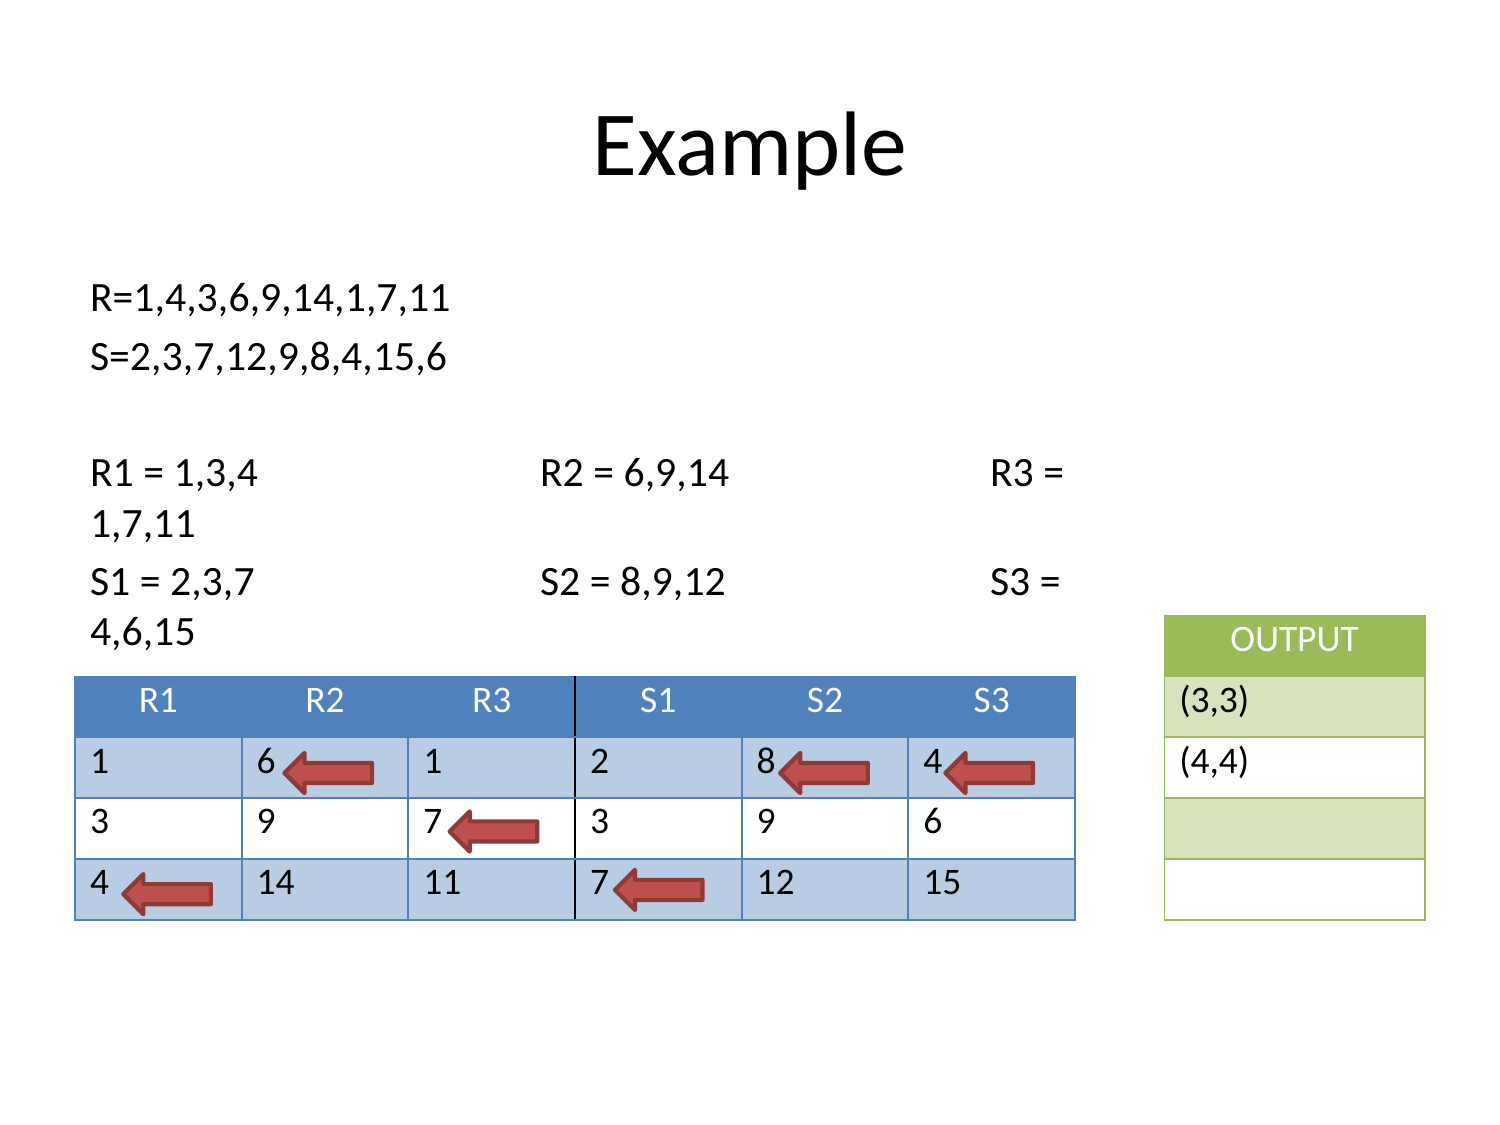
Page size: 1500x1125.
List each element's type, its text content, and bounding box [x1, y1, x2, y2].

text_box [447, 809, 540, 854]
table_cell 12 [743, 860, 907, 919]
table_header S3 [909, 677, 1074, 736]
table_cell 2 [576, 738, 741, 797]
text_box [121, 872, 213, 917]
table_header R2 [243, 677, 407, 736]
table_cell 15 [909, 860, 1074, 919]
table_cell 11 [409, 860, 574, 919]
table_cell (3,3) [1165, 677, 1424, 736]
table_cell 7 [576, 860, 741, 919]
table_cell 4 [909, 738, 1074, 797]
table_cell 3 [76, 799, 241, 858]
table_header OUTPUT [1165, 617, 1424, 676]
table_header S1 [576, 677, 741, 736]
table_cell 6 [909, 799, 1074, 858]
text_box [943, 750, 1036, 796]
table_cell 1 [76, 738, 241, 797]
table_cell 4 [76, 860, 241, 919]
table_cell 1 [409, 738, 574, 797]
table_cell 14 [243, 860, 407, 919]
table_cell 6 [243, 738, 407, 797]
table_header S2 [743, 677, 907, 736]
text_box [612, 867, 705, 912]
table_cell 9 [743, 799, 907, 858]
title Example [75, 45, 1425, 233]
table_cell [1165, 799, 1424, 858]
table_cell 7 [409, 799, 574, 858]
table_cell 9 [243, 799, 407, 858]
table_cell 3 [576, 799, 741, 858]
list R=1,4,3,6,9,14,1,7,11 S=2,3,7,12,9,8,4,15,6 R1 = 1,3,4 R2 = 6,9,14 R3 = 1,7,11 S1 = 2,3,7 S2 = 8,9,12 S3 = 4,6,15 [75, 262, 1189, 1005]
text_box [282, 750, 375, 796]
table_cell 8 [743, 738, 907, 797]
table_header R3 [409, 677, 574, 736]
table_cell [1165, 860, 1424, 919]
table_header R1 [76, 677, 241, 736]
table_cell (4,4) [1165, 738, 1424, 797]
text_box [778, 750, 870, 796]
